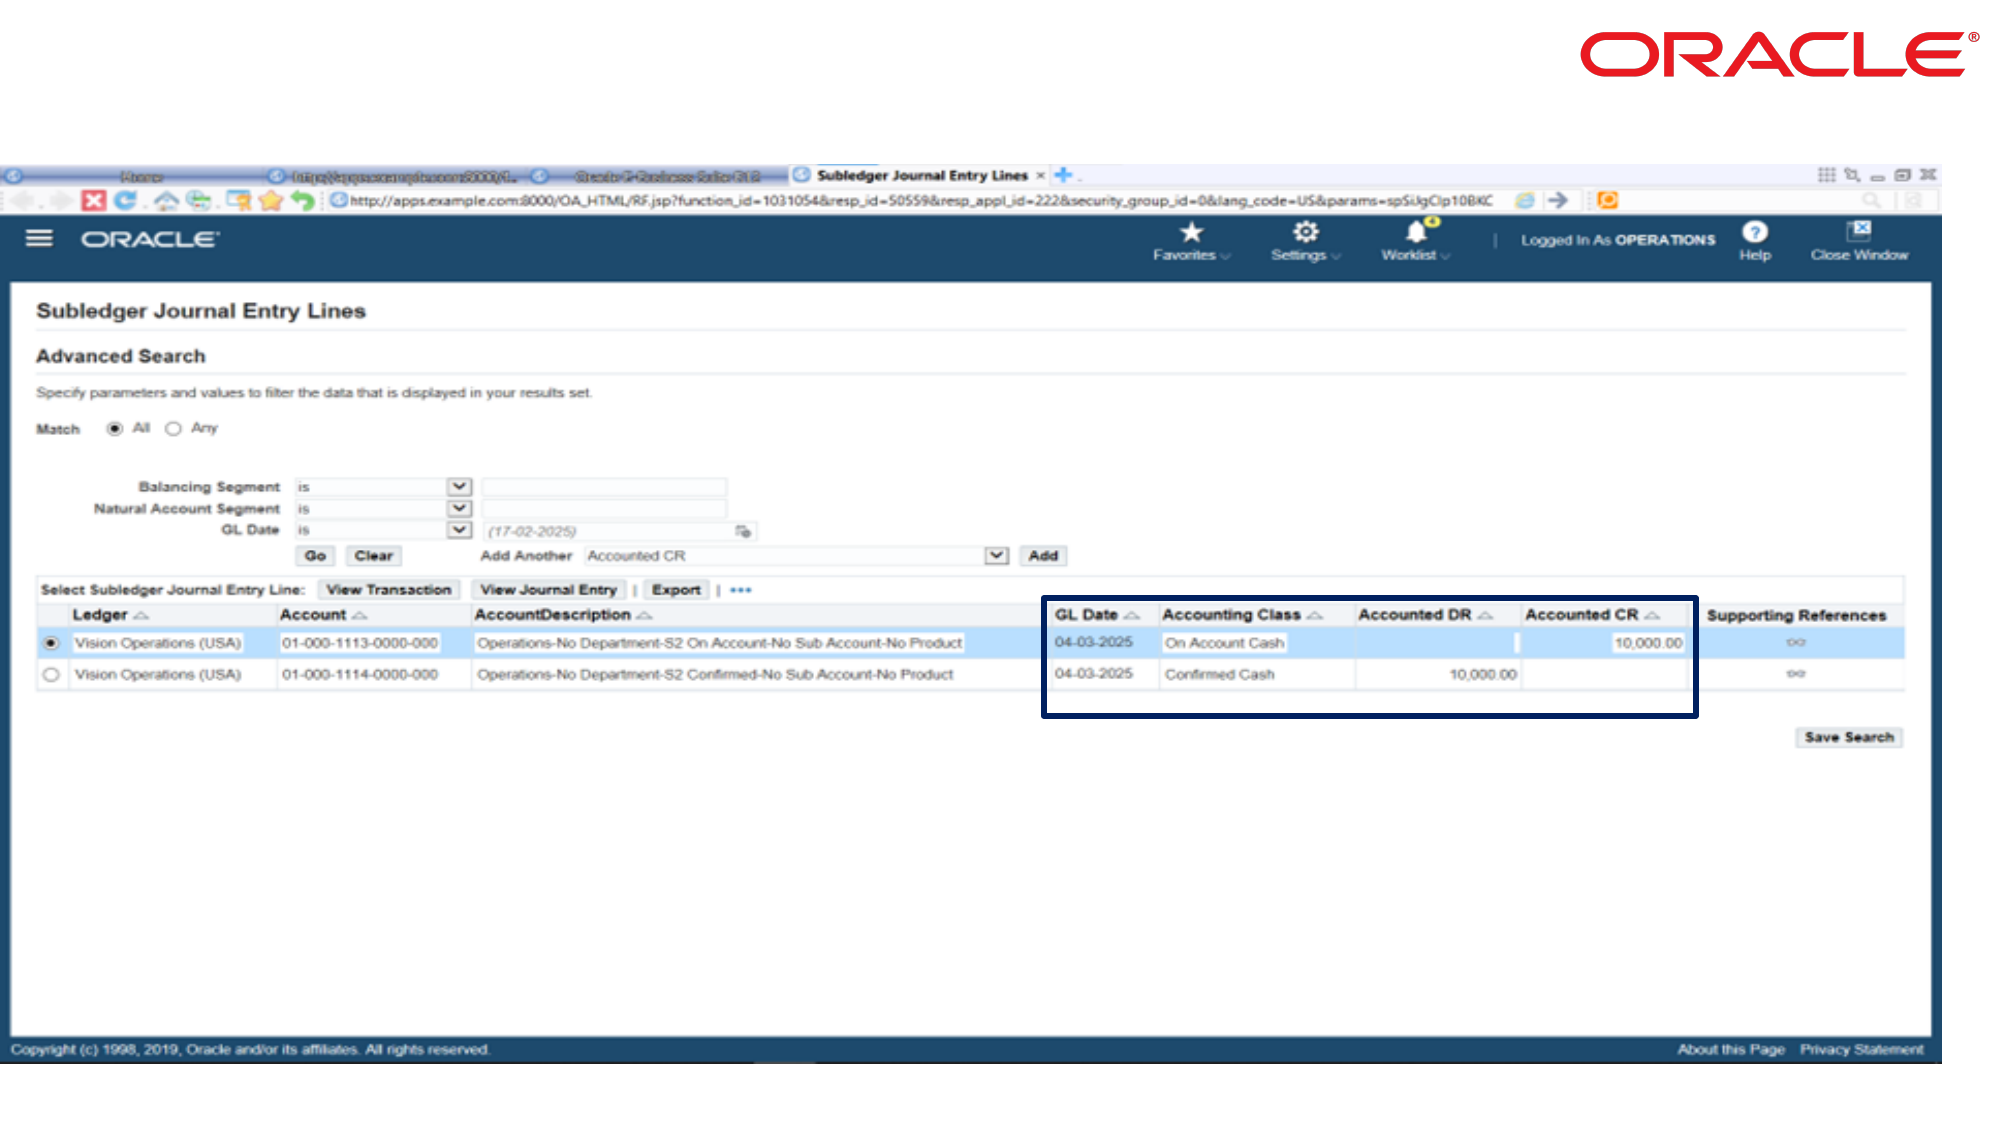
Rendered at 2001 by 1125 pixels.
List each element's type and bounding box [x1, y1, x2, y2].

picture [0, 165, 1939, 1062]
picture [1558, 3, 2001, 105]
